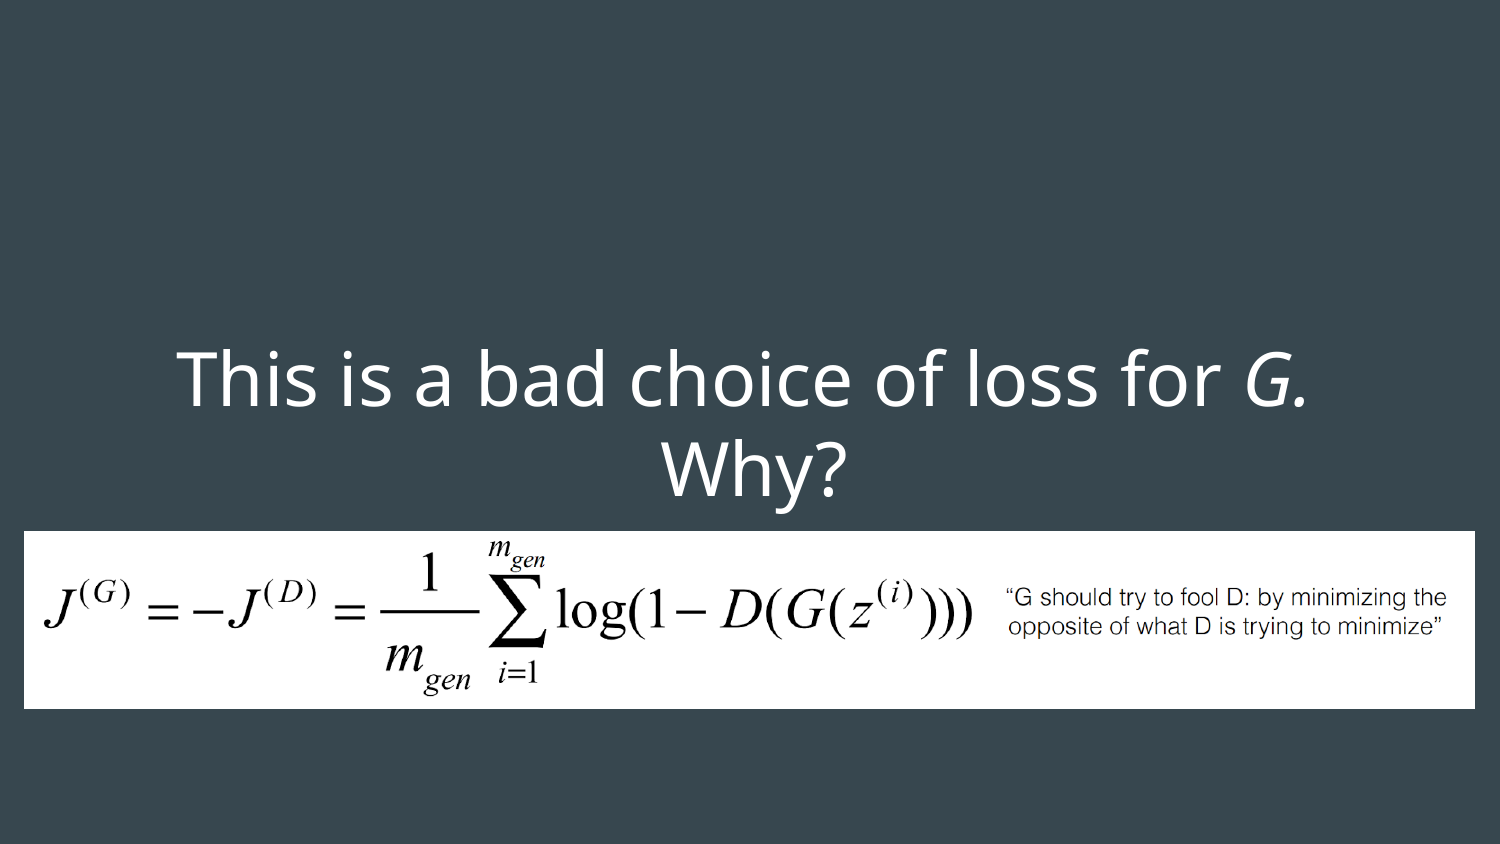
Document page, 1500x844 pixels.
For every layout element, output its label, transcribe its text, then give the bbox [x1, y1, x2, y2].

title This is a bad choice of loss for G. Why? [110, 351, 1399, 493]
picture [24, 531, 1476, 709]
